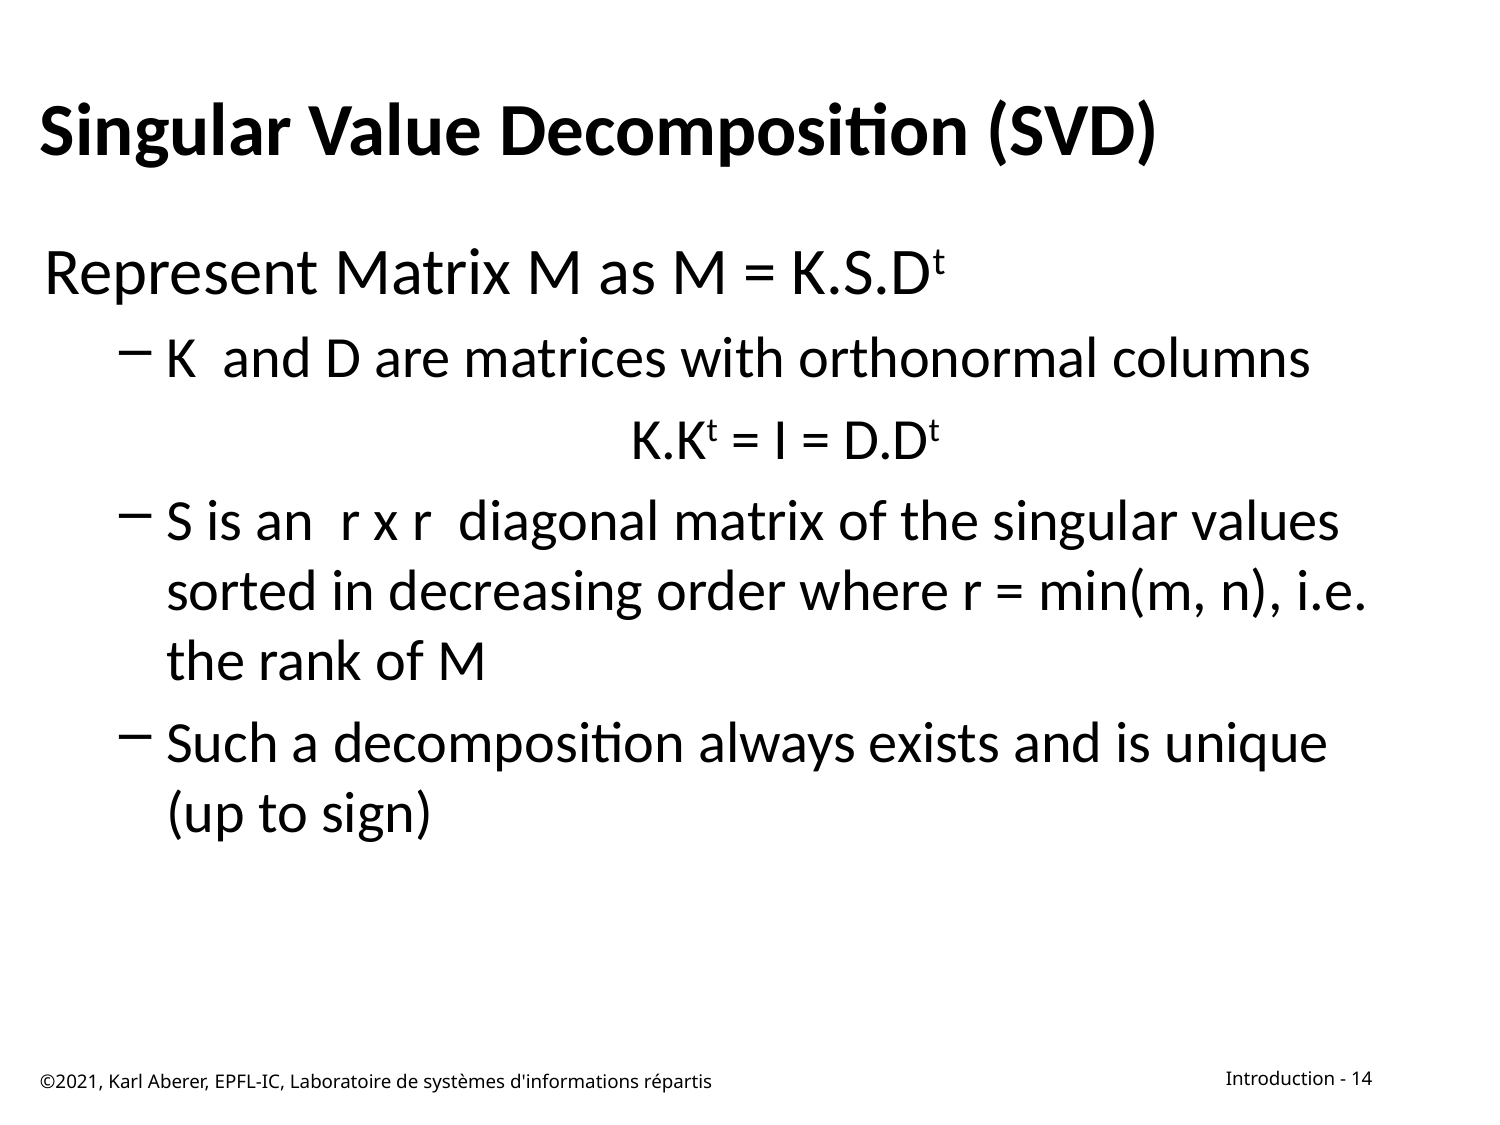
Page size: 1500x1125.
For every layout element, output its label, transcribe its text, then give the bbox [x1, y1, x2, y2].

footer ©2021, Karl Aberer, EPFL-IC, Laboratoire de systèmes d'informations répartis [24, 1062, 988, 1101]
list Represent Matrix M as M = K.S.Dt K and D are matrices with orthonormal columns K.Kt = I = D.Dt S is an r x r diagonal matrix of the singular values sorted in decreasing order where r = min(m, n), i.e. the rank of M Such a decomposition always exists and is unique (up to sign) [29, 219, 1393, 1046]
title Singular Value Decomposition (SVD) [24, 49, 1388, 201]
